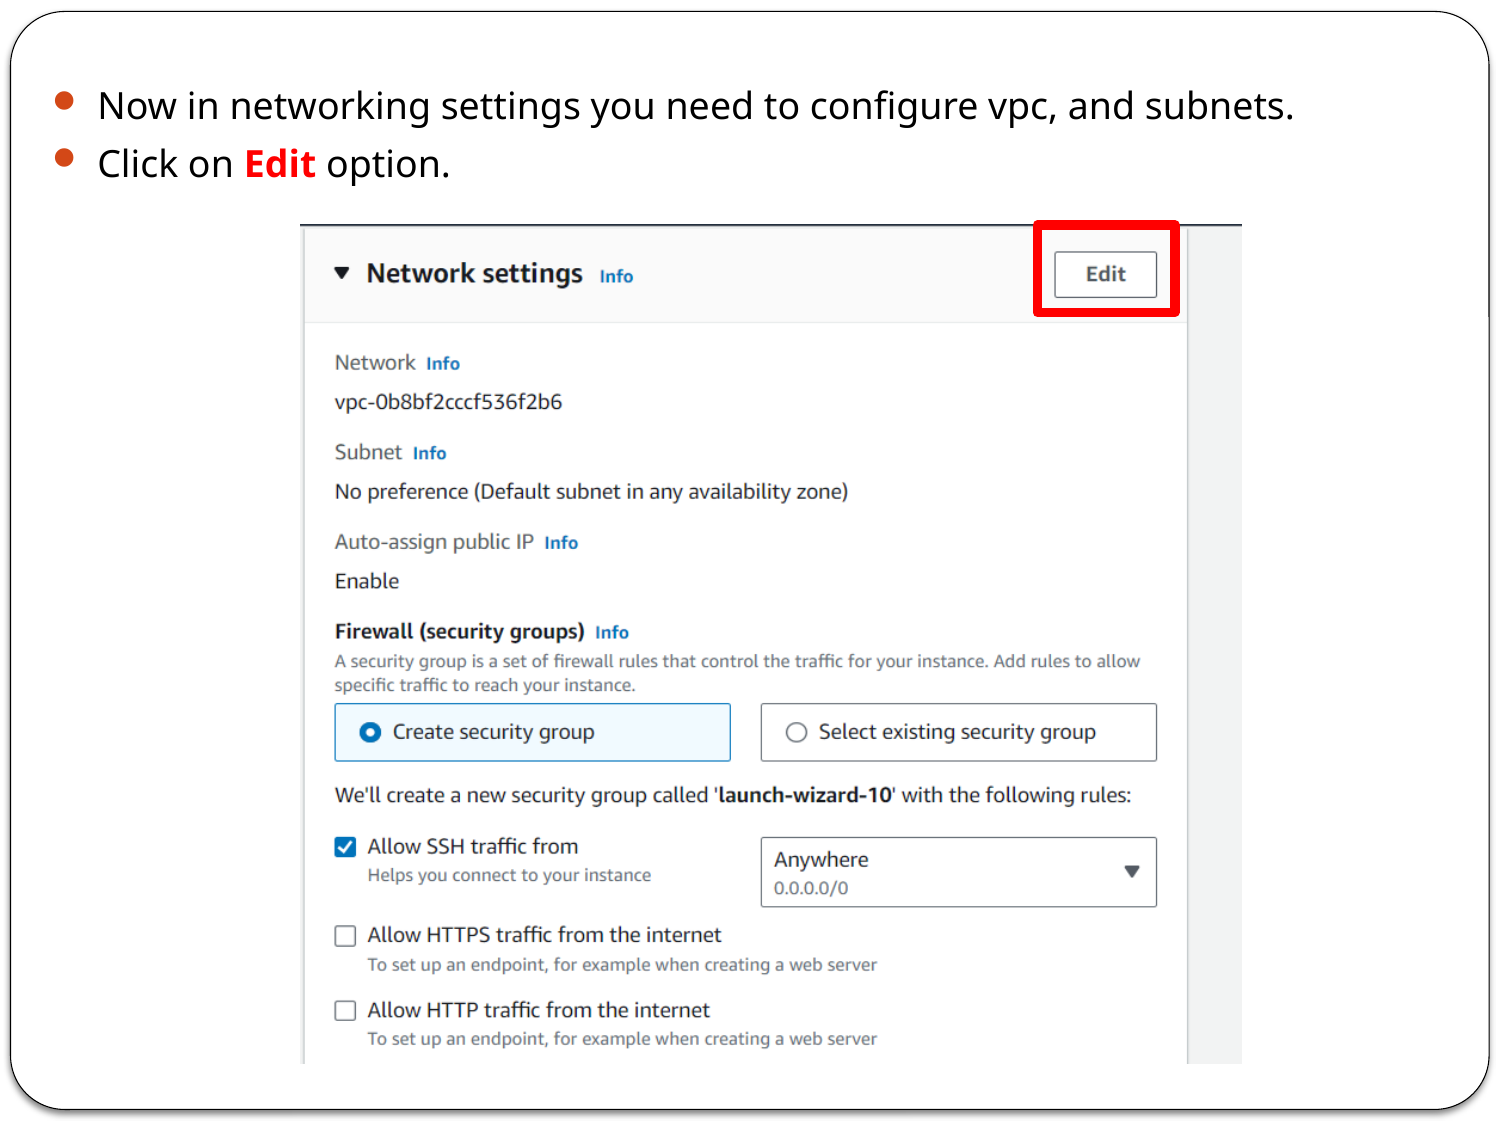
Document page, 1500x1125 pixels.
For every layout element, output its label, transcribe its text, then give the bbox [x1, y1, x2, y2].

list Now in networking settings you need to configure vpc, and subnets. Click on Edit option. [37, 75, 1413, 825]
picture [299, 224, 1242, 1064]
